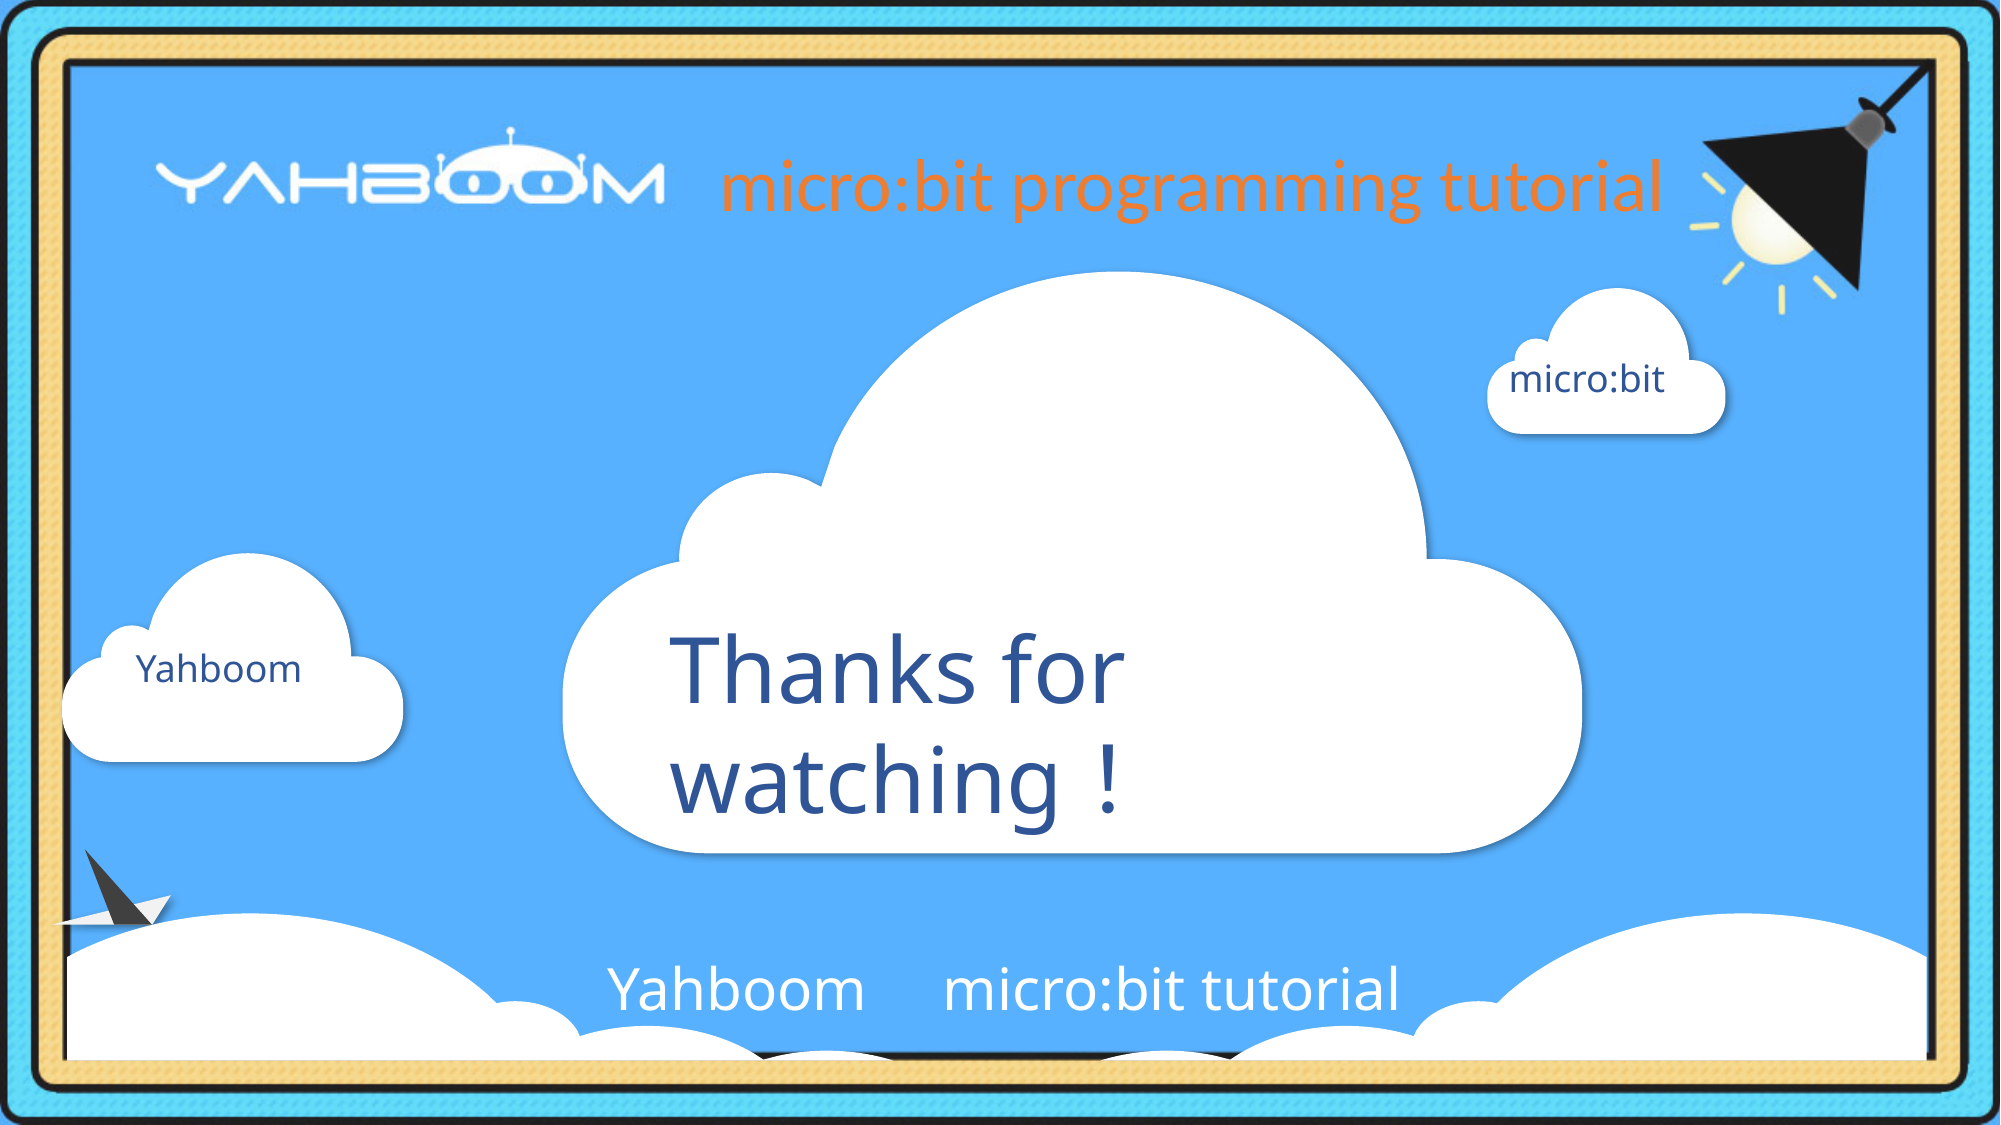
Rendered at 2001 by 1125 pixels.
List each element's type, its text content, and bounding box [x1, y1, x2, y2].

text_box Yahboom [120, 637, 318, 698]
text_box Yahboom micro:bit tutorial [1100, 912, 1928, 1062]
text_box Yahboom micro:bit tutorial [66, 912, 894, 1062]
text_box micro:bit [1493, 348, 1720, 408]
text_box [1517, 287, 1690, 348]
text_box Thanks for watching！ [654, 604, 1514, 840]
text_box [61, 552, 405, 763]
text_box [561, 270, 1584, 855]
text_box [51, 849, 171, 925]
title micro:bit programming tutorial [442, 85, 1943, 236]
text_box [1486, 373, 1727, 435]
